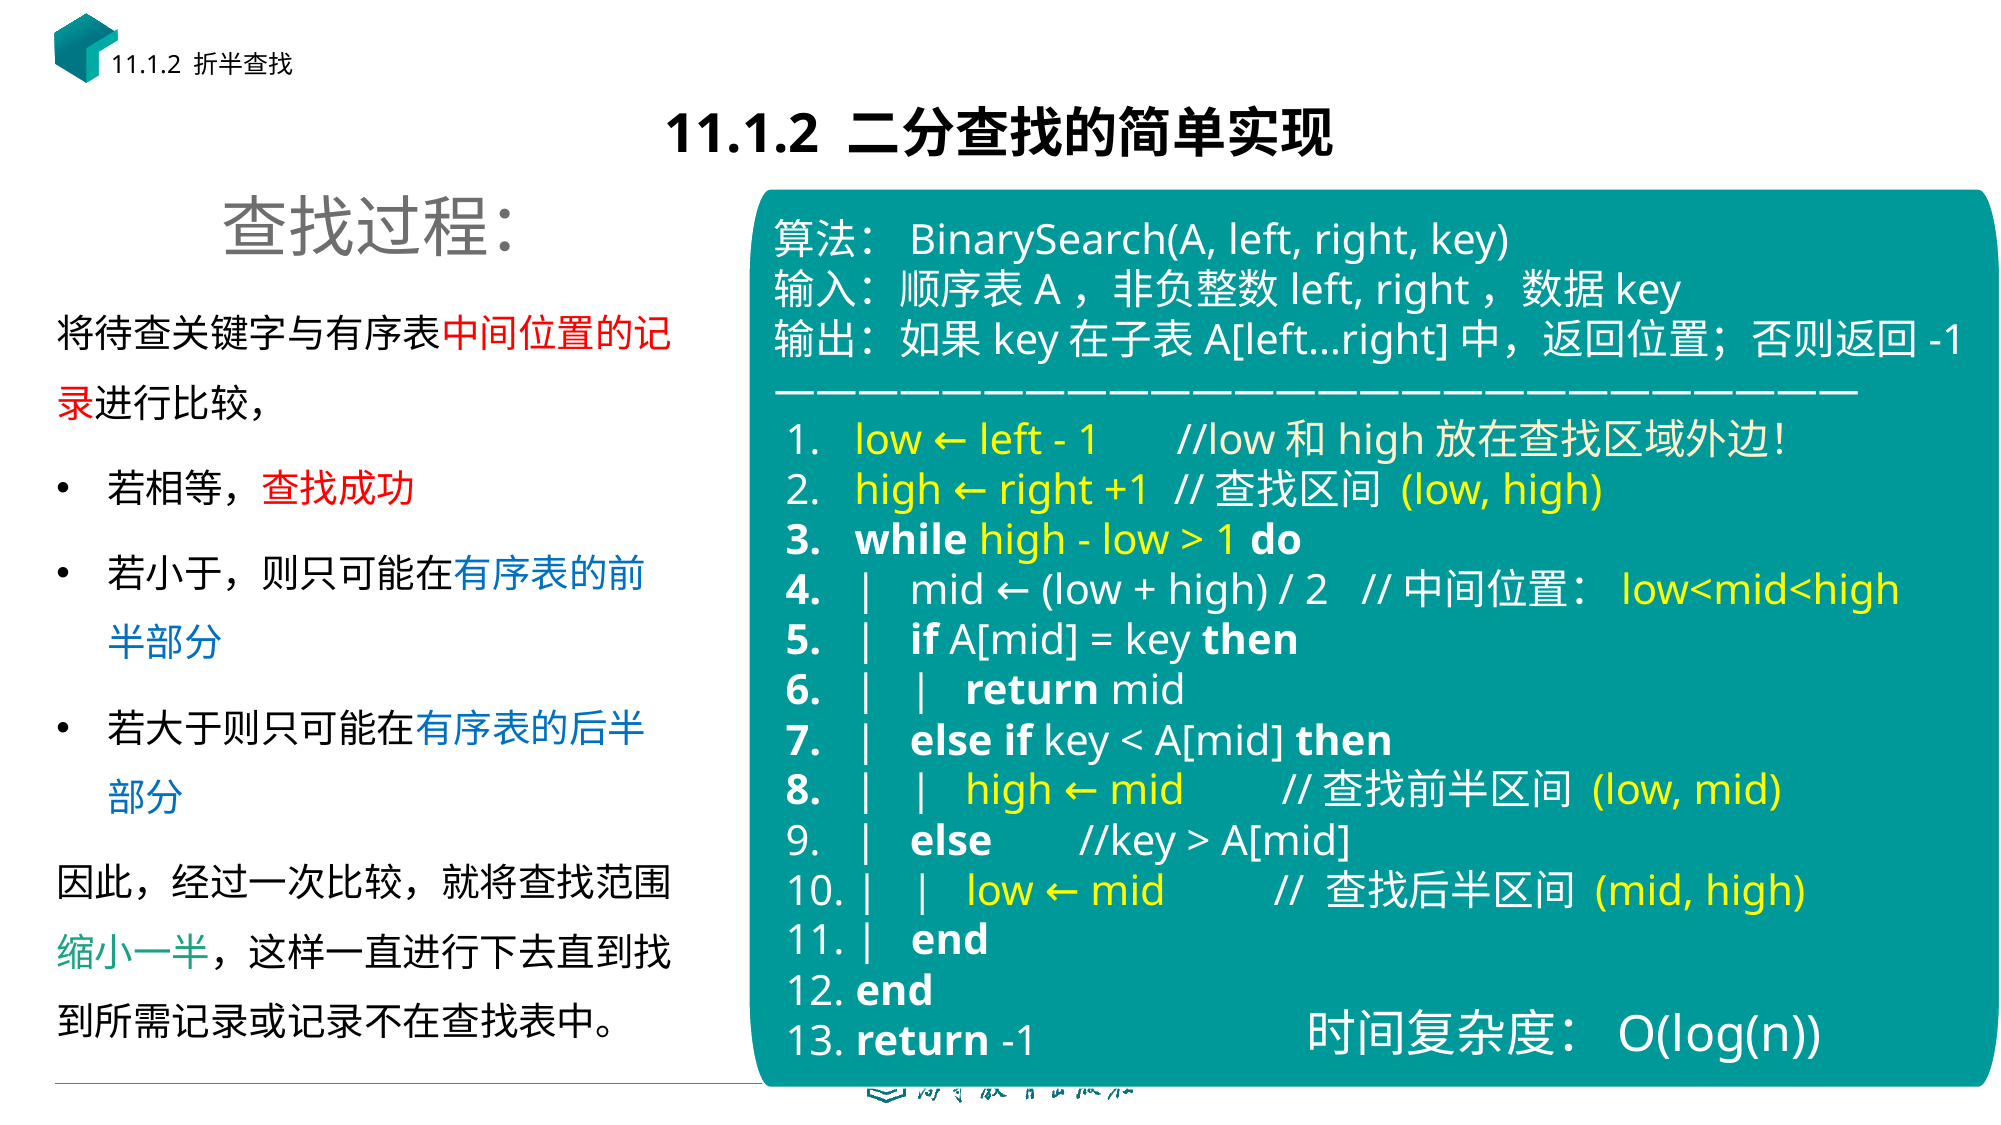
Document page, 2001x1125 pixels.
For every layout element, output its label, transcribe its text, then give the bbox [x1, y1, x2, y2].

title 11.1.2 二分查找的简单实现 [137, 92, 1863, 178]
picture [867, 1089, 1133, 1103]
list 将待查关键字与有序表中间位置的记录进行比较， 若相等，查找成功 若小于，则只可能在有序表的前半部分 若大于则只可能在有序表的后半部分 因此，经过一次比较，就将查找范围缩小一半，这样一直进行下去直到找到所需记录或记录不在查找表中。 [41, 278, 692, 1093]
subtitle 11.1.2 折半查找 [95, 44, 894, 99]
text_box 时间复杂度：O(log(n)) [1291, 993, 1837, 1069]
text_box de 算法：BinarySearch(A, left, right, key) 输入：顺序表A，非负整数left, right，数据key 输出：如果key在子表A[left…right]中，返回位置；否则返回-1 —————————————————————————— low ← left - 1 //low和high放在查找区域外边！ high ← right +1 //查找区间 (low, high) while high - low > 1 do | mid ← (low + high) / 2 //中间位置：low<mid<high | if A[mid] = key then | | return mid | else if key < A[mid] then | | high ← mid //查找前半区间 (low, mid) | else //key > A[mid] | | low ← mid // 查找后半区间 (mid, high) | end end return -1 ——————————————————— [747, 187, 2000, 1089]
text_box 查找过程： [176, 177, 571, 273]
